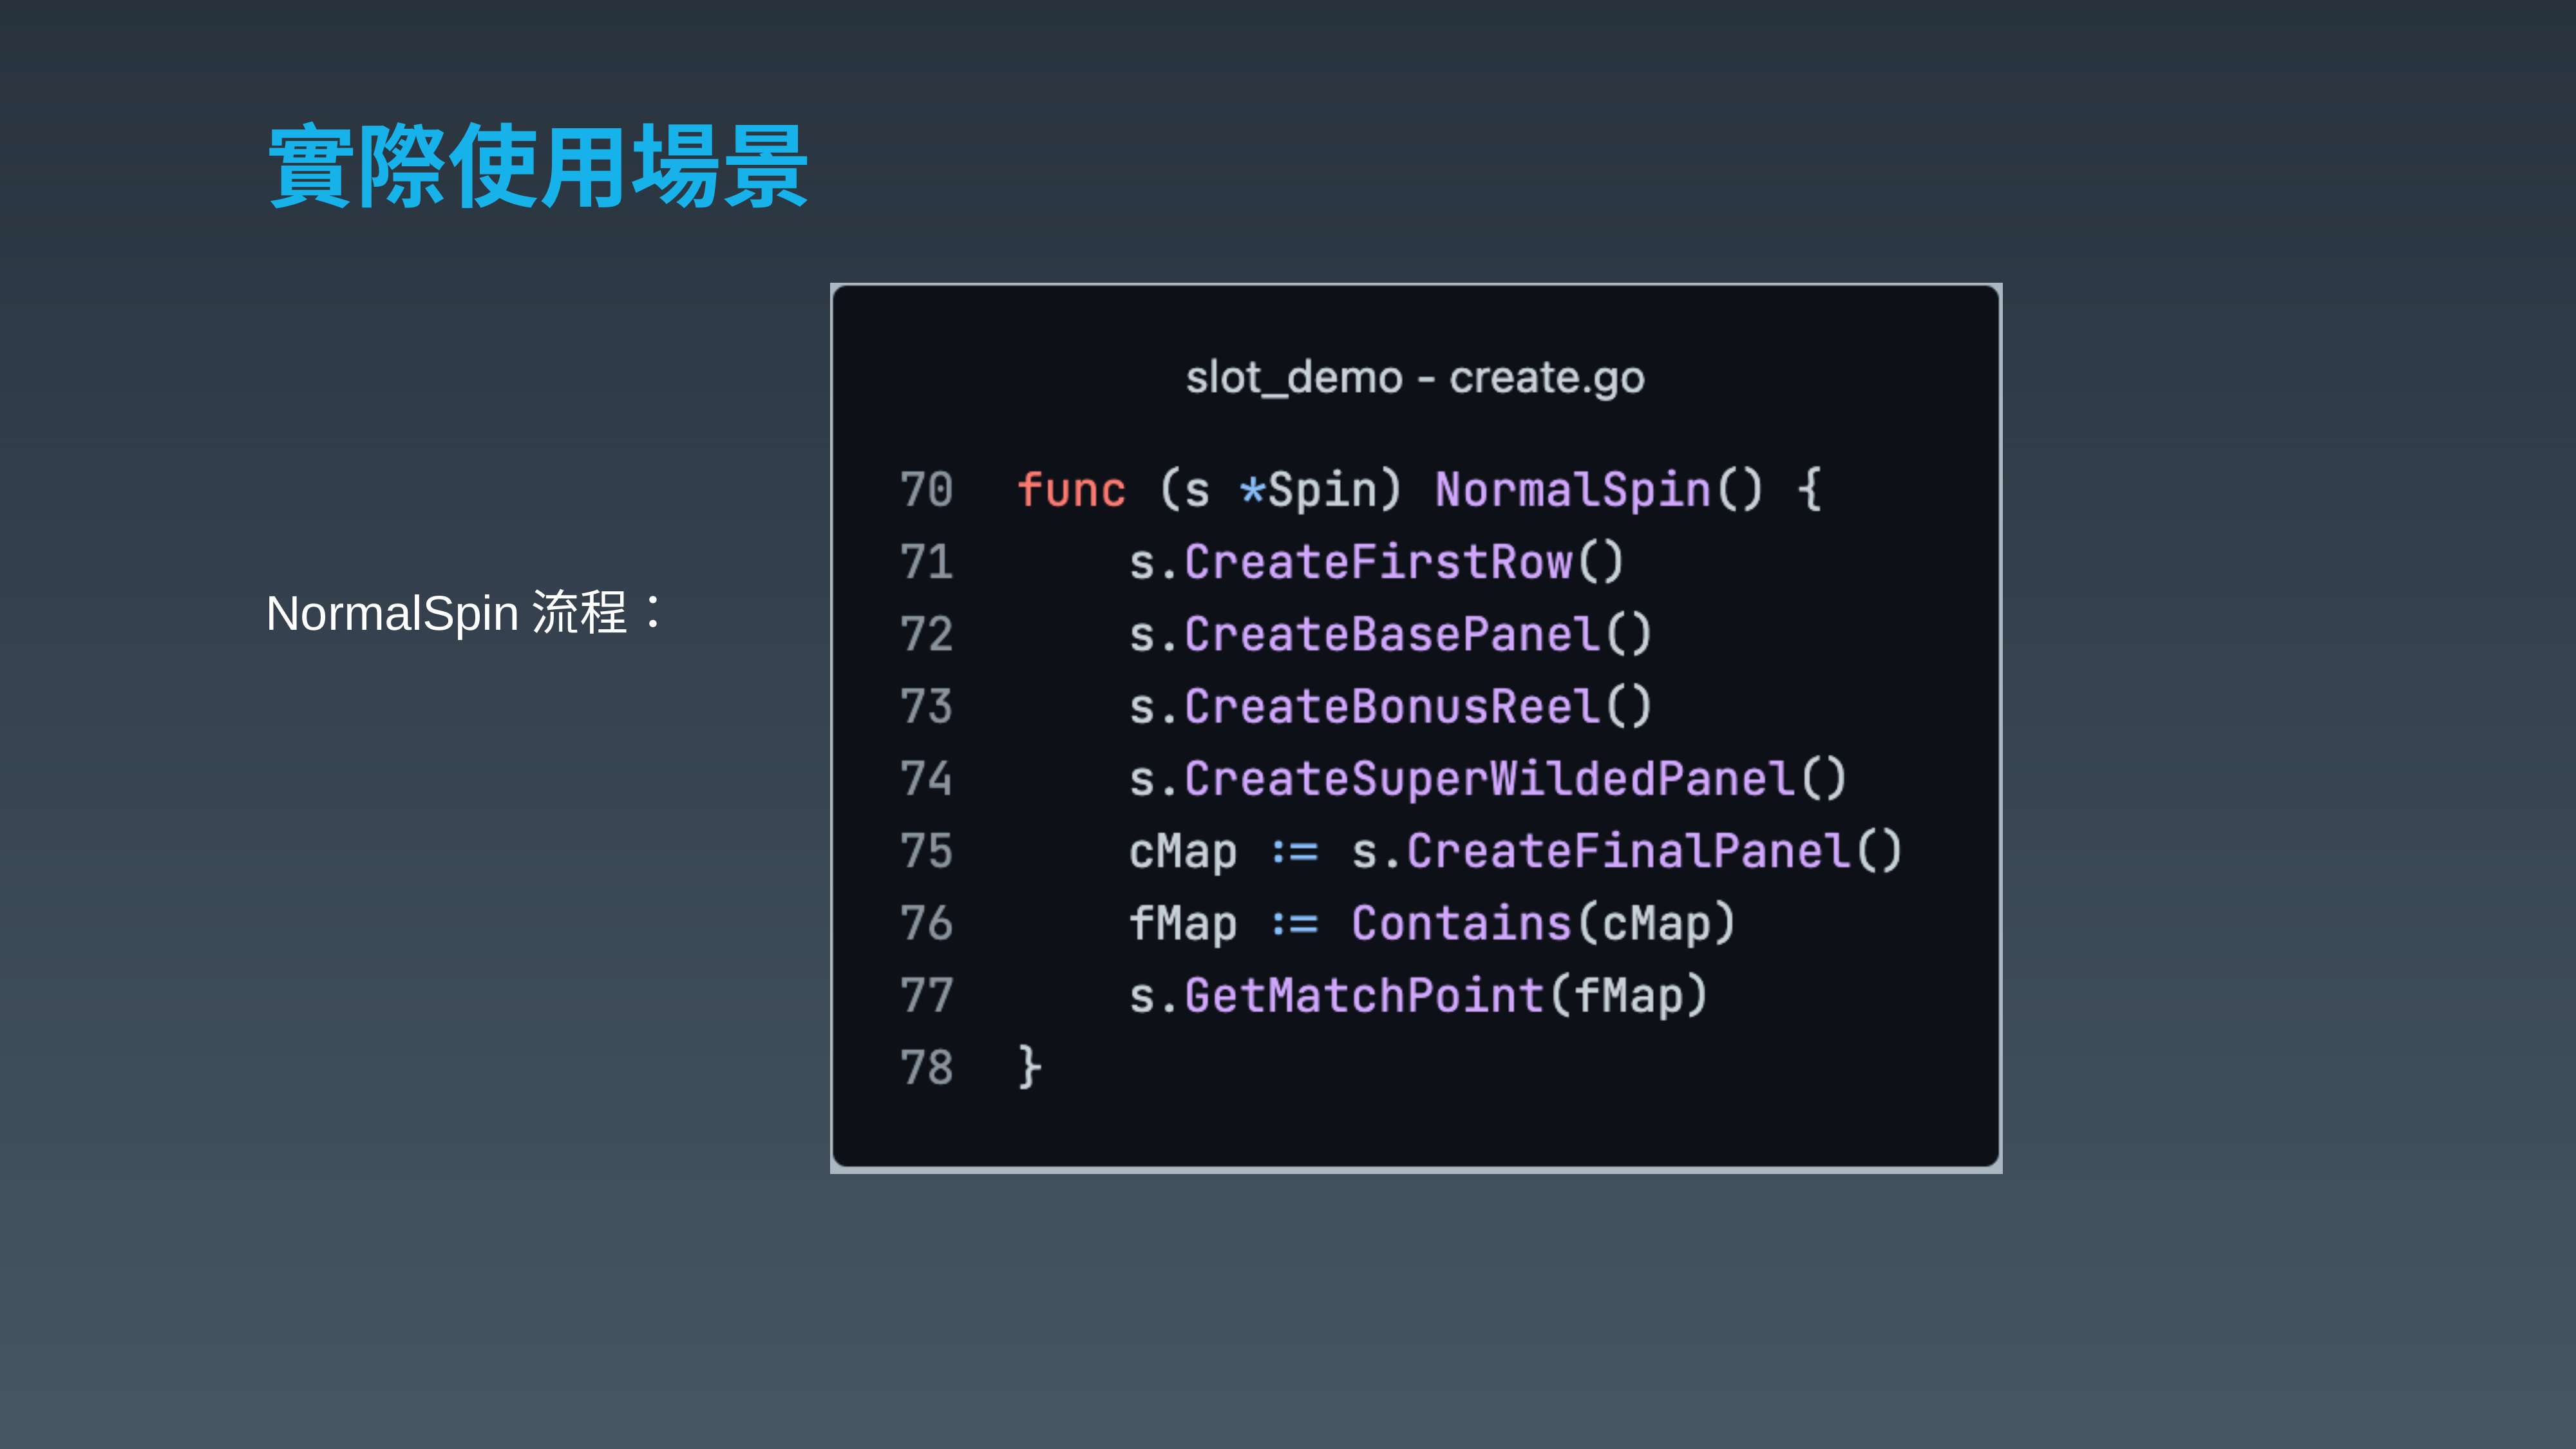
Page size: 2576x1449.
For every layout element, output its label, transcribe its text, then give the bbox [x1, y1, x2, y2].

picture [0, 0, 2576, 1449]
list NormalSpin流程： [260, 575, 717, 659]
title 實際使用場景 [260, 103, 2316, 243]
